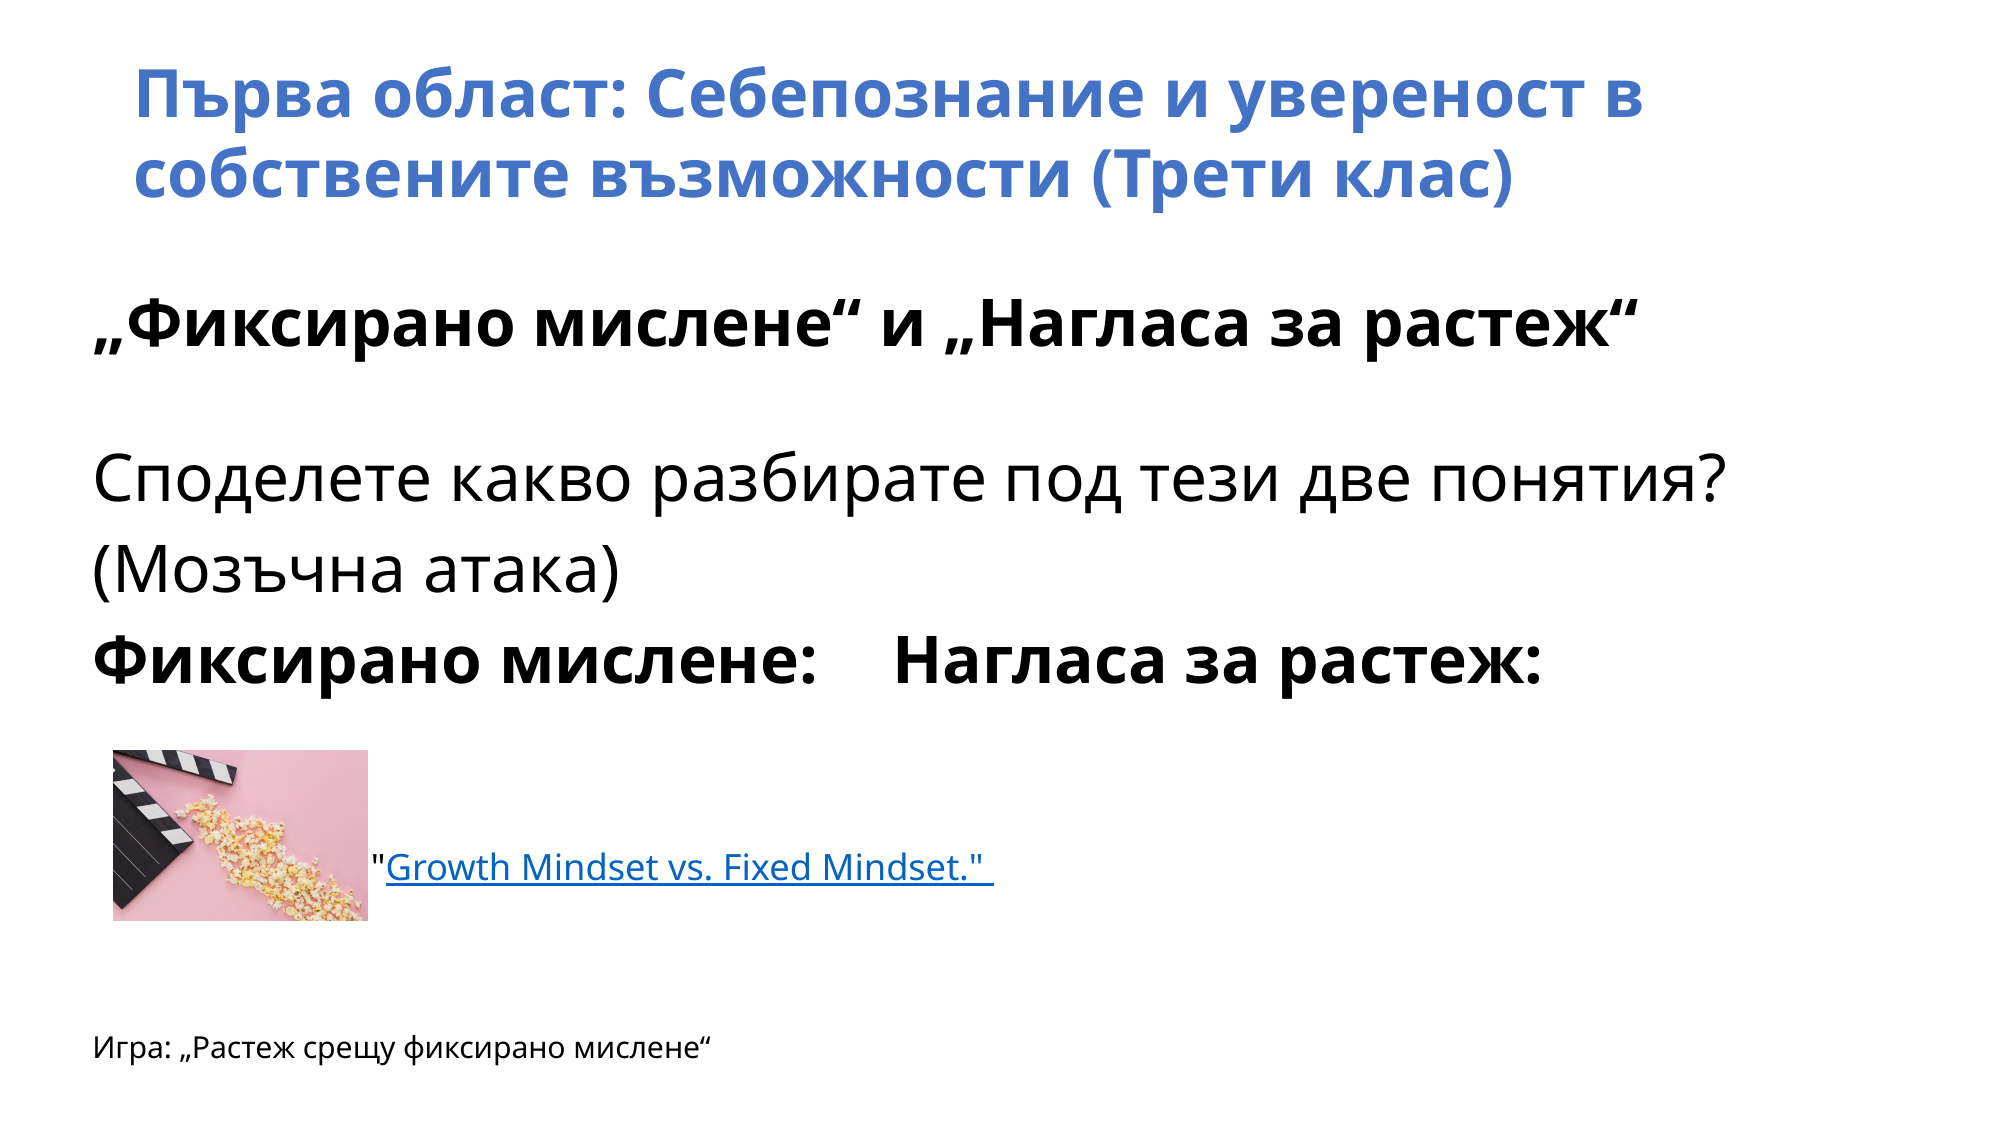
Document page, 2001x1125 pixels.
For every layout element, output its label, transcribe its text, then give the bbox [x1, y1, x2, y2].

picture [113, 750, 369, 921]
list „Фиксирано мислене“ и „Нагласа за растеж“ Споделете какво разбирате под тези две понятия? (Мозъчна атака) Фиксирано мислене: Нагласа за растеж: "Growth Mindset vs. Fixed Mindset." Игра: „Растеж срещу фиксирано мислене“ [60, 248, 1960, 1095]
title Първа област: Себепознание и увереност в собствените възможности (Трети клас) [113, 30, 1932, 223]
